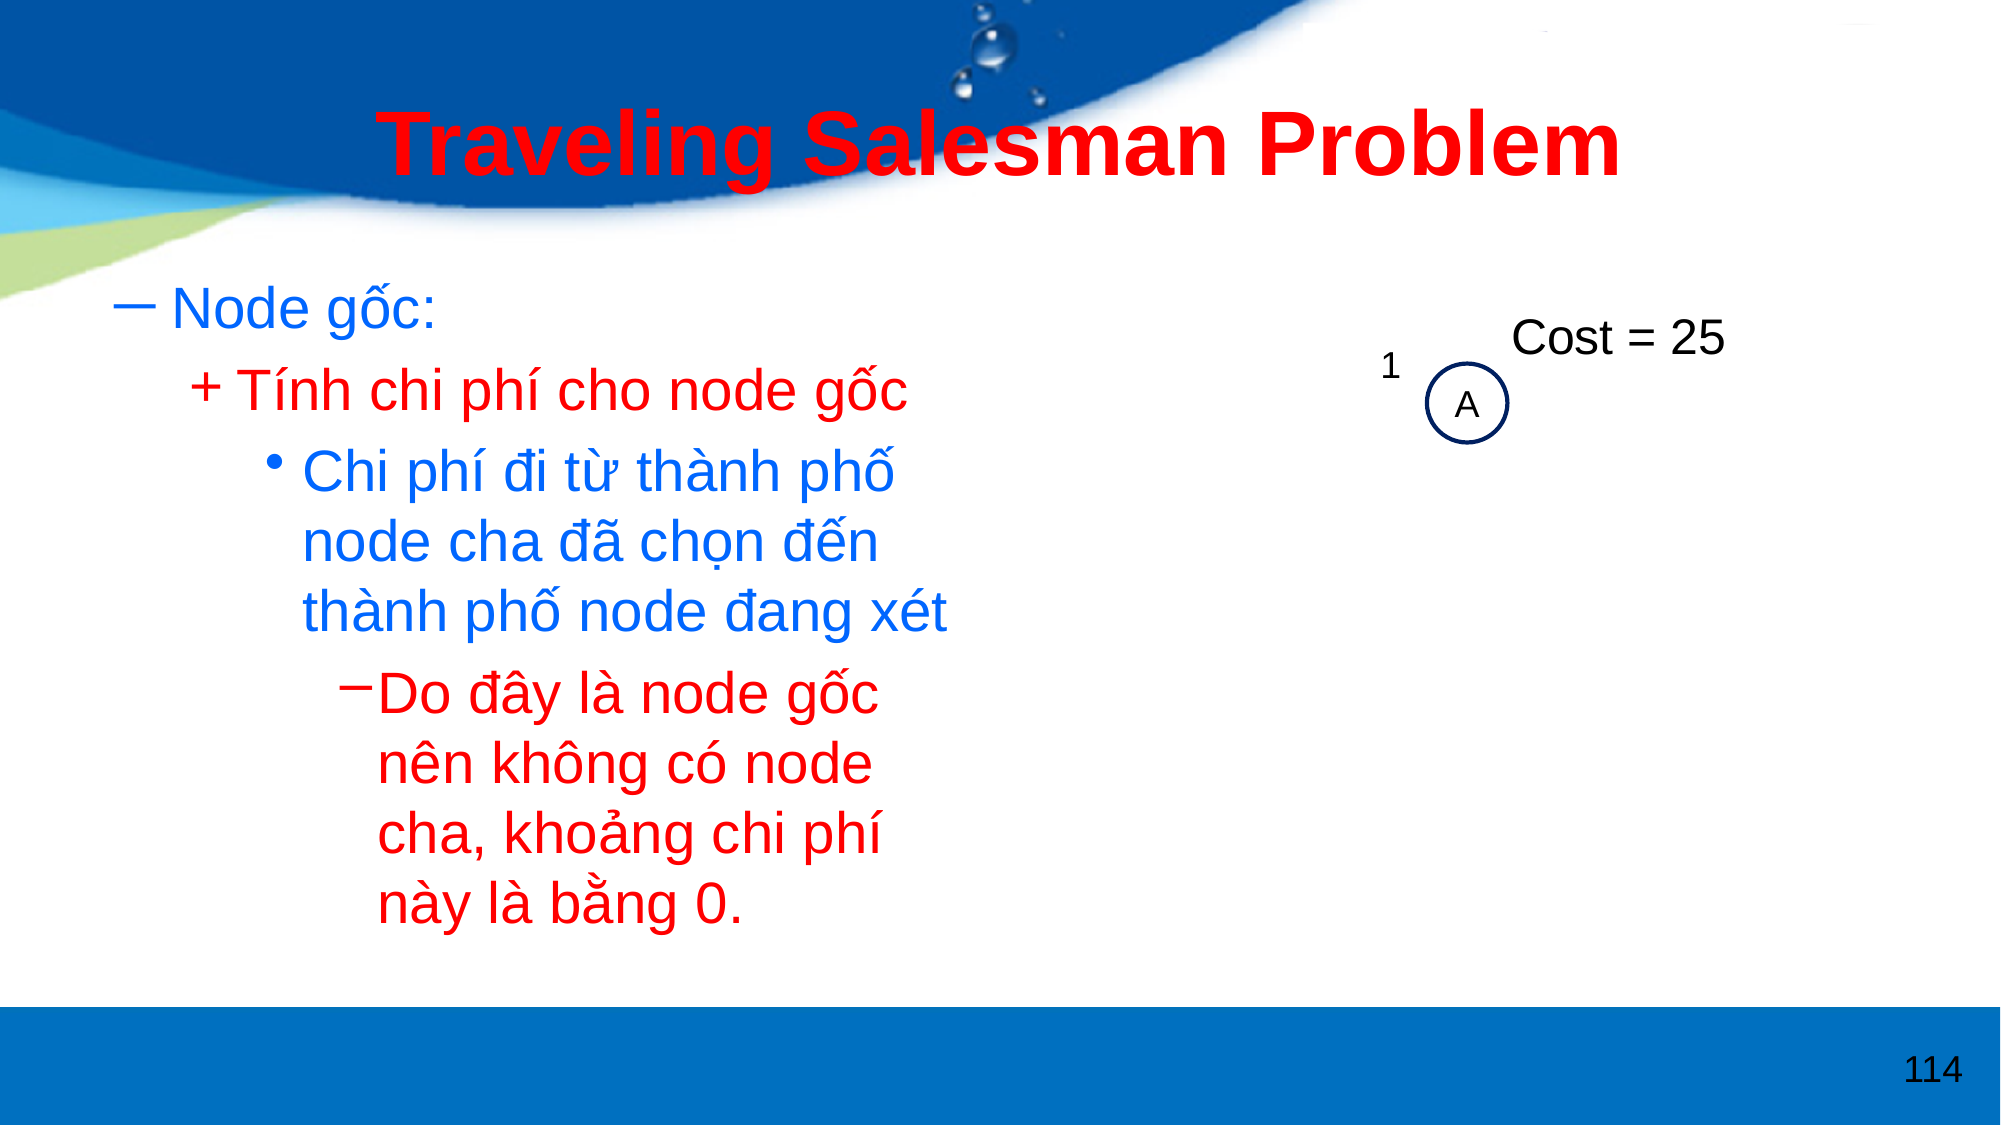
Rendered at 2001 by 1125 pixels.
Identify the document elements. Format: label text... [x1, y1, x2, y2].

title Traveling Salesman Problem [99, 45, 1900, 233]
text_box 1 [1365, 333, 1417, 393]
picture [0, 0, 2001, 1125]
list Node gốc: Tính chi phí cho node gốc Chi phí đi từ thành phố node cha đã chọn đến thành phố node đang xét Do đây là node gốc nên không có node cha, khoảng chi phí này là bằng 0. [99, 262, 984, 1005]
text_box [1424, 361, 1510, 445]
text_box A [1439, 372, 1495, 433]
text_box Cost = 25 [1496, 296, 1742, 372]
